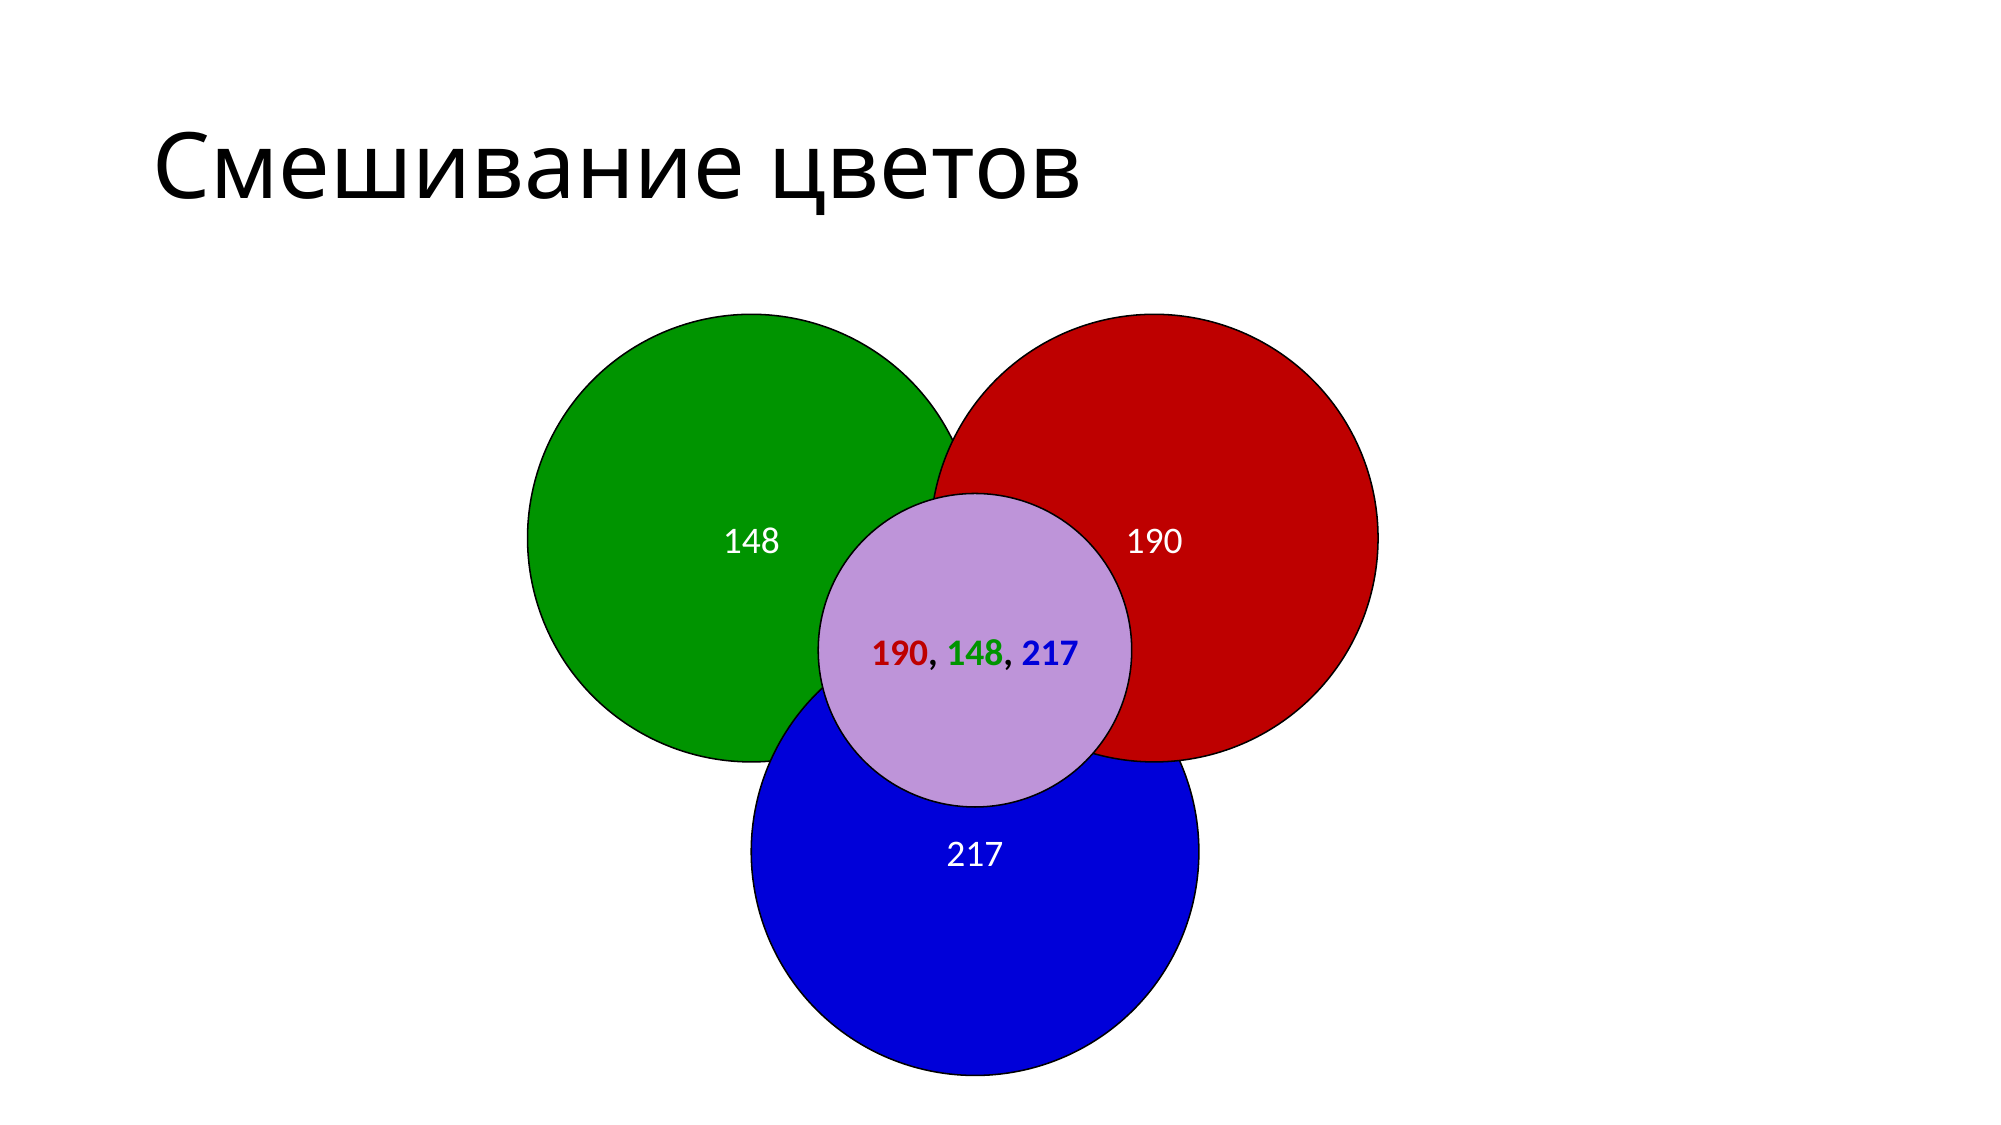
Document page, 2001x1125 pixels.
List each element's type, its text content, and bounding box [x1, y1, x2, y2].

title Смешивание цветов [137, 59, 1863, 278]
text_box 148 [527, 314, 953, 762]
text_box 190 [934, 314, 1379, 762]
text_box 217 [751, 688, 1199, 1076]
text_box 190, 148, 217 [818, 493, 1132, 807]
